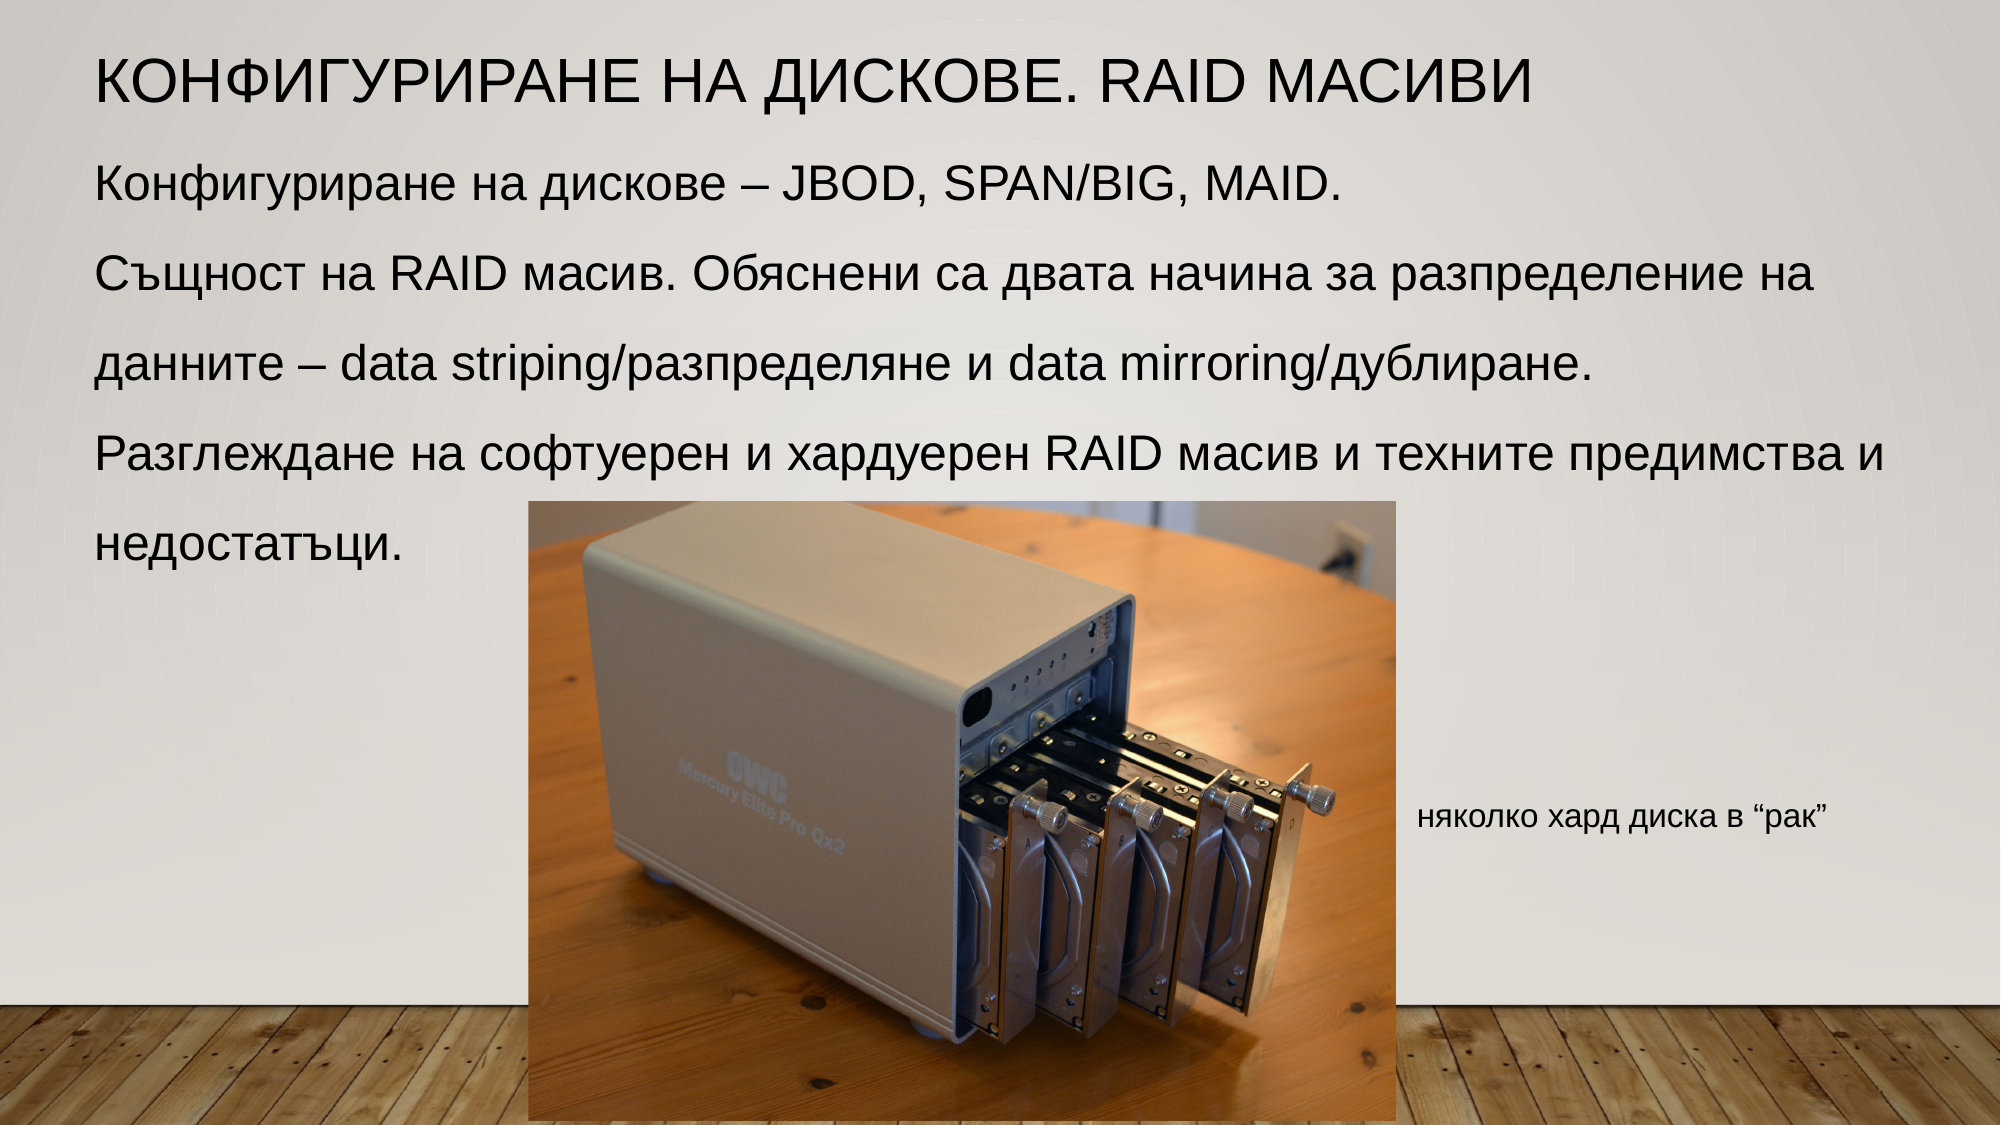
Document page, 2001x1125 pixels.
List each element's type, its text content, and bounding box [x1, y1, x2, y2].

picture [0, 500, 2000, 1125]
title Конфигуриране на дискове. RAID масиви [80, 0, 1806, 112]
text_box няколко хард диска в “рак” [1451, 779, 1884, 850]
list Конфигуриране на дискове – JBOD, SPAN/BIG, MAID. Същност на RAID масив. Обяснени са двата начина за разпределение на данните – data striping/разпределяне и data mirroring/дублиране. Разглеждане на софтуерен и хардуерен RAID масив и техните предимства и недостатъци. [80, 112, 1920, 827]
